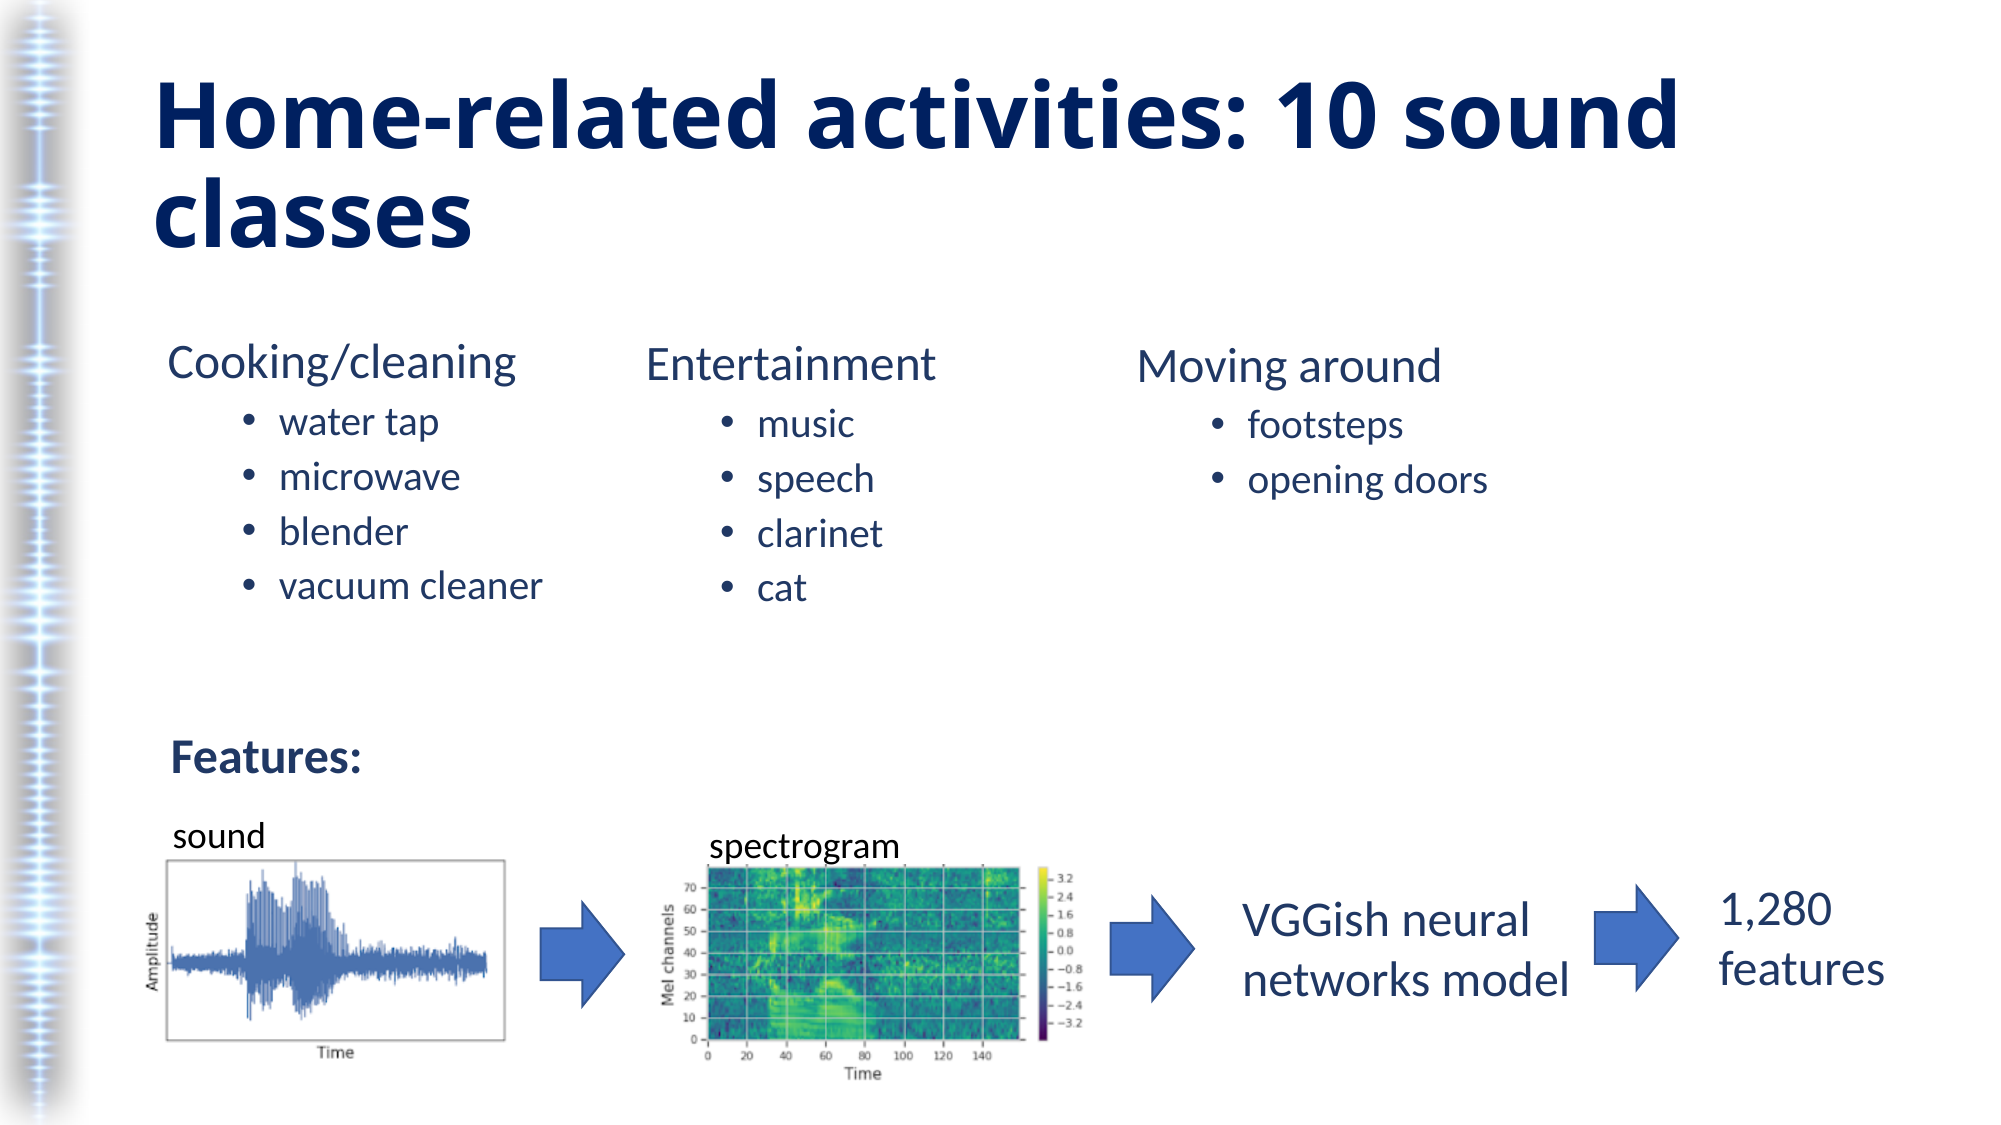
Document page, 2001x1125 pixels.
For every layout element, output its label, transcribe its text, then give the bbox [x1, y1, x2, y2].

text_box spectrogram [694, 813, 925, 864]
picture [0, 507, 624, 612]
picture [144, 858, 512, 1063]
text_box [1593, 883, 1680, 993]
text_box Moving around footsteps opening doors [1121, 331, 1632, 512]
picture [657, 864, 1085, 1085]
text_box [1109, 894, 1196, 1004]
text_box [539, 899, 626, 1010]
text_box VGGish neural networks model [1227, 879, 1595, 1014]
text_box sound [157, 803, 290, 858]
list Cooking/cleaning water tap microwave blender vacuum cleaner [152, 328, 664, 617]
text_box Entertainment music speech clarinet cat [630, 330, 1142, 619]
text_box 1,280 features [1704, 867, 1913, 1003]
title Home-related activities: 10 sound classes [137, 59, 1863, 278]
text_box Features: [156, 716, 378, 791]
